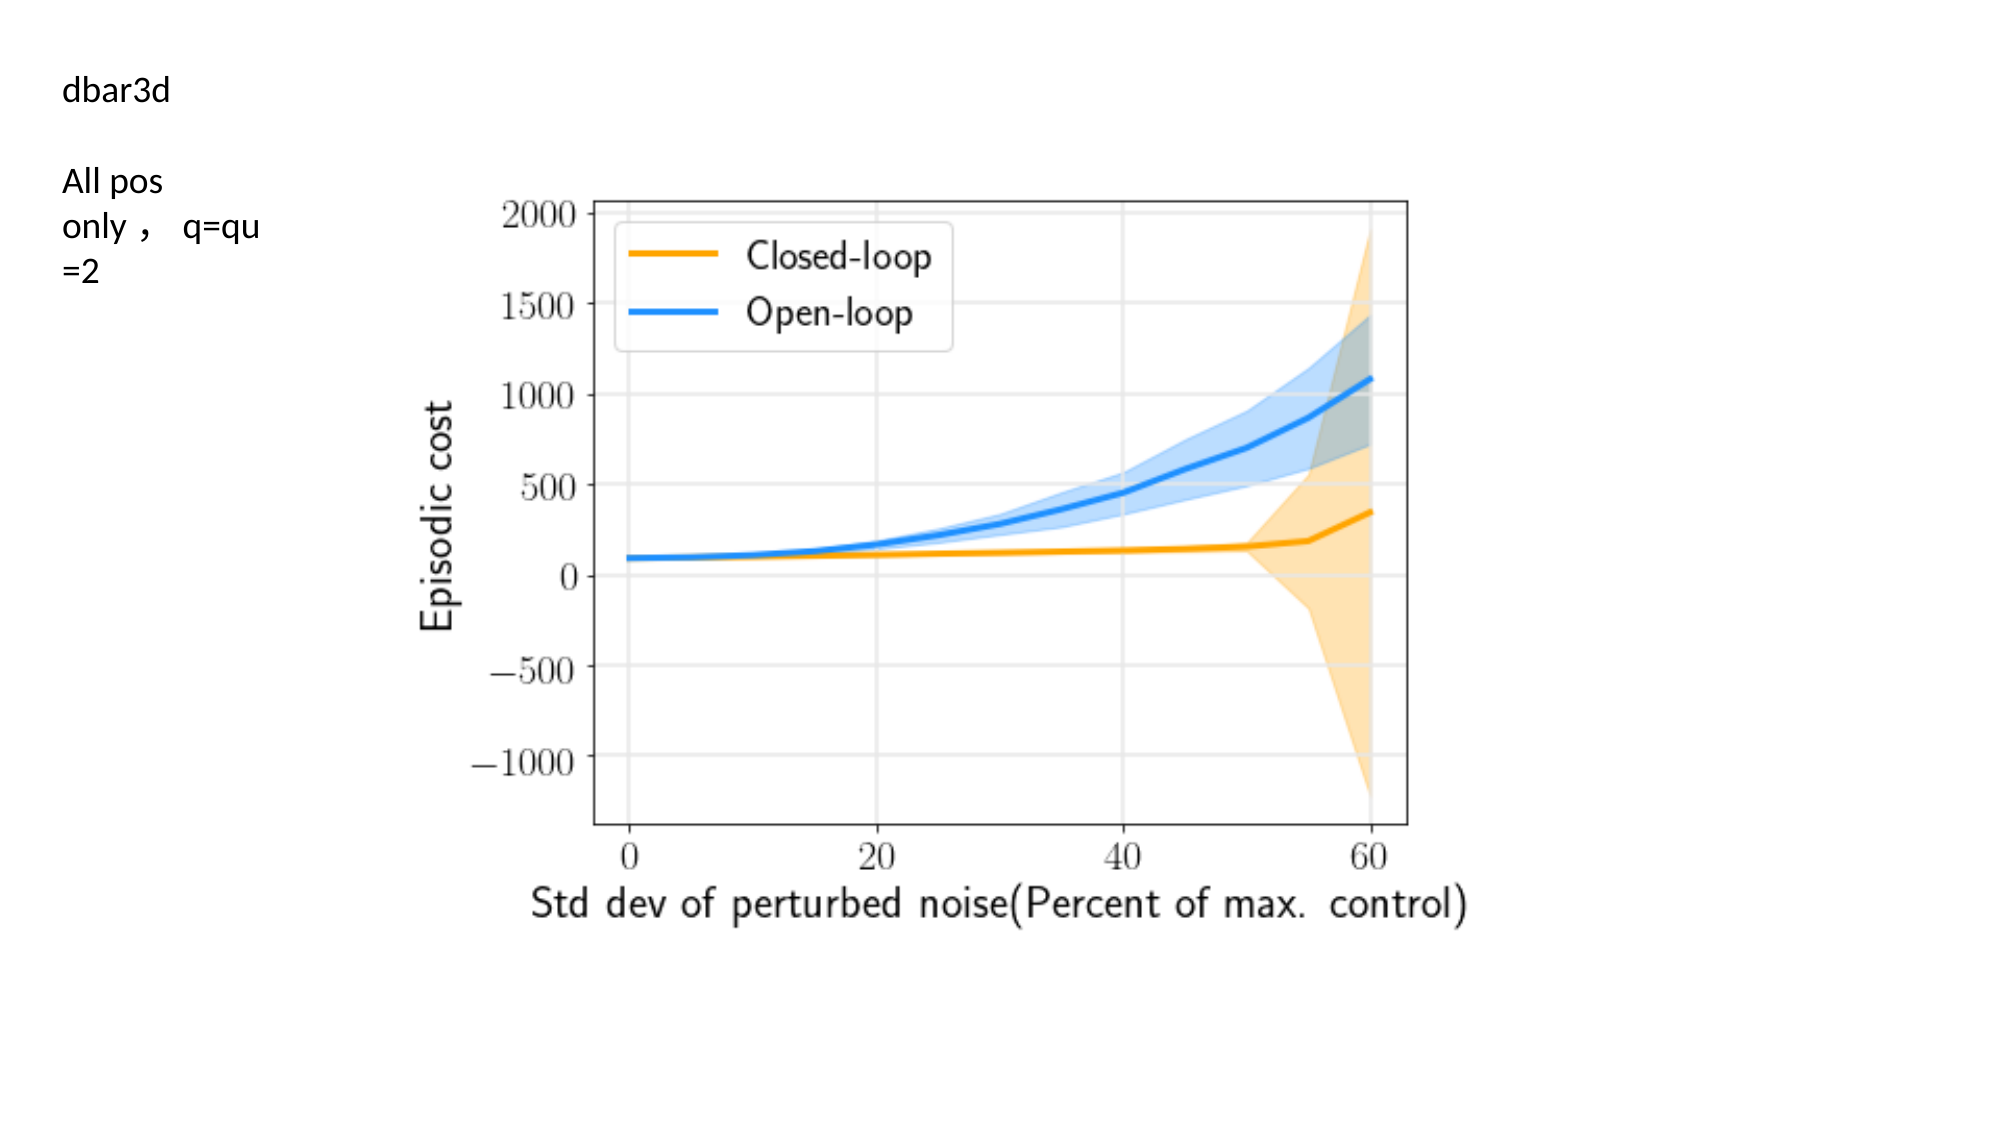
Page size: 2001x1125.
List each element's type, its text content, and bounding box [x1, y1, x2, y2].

picture [406, 180, 1484, 945]
text_box All pos only，q=qu=2 [47, 148, 287, 299]
text_box dbar3d [47, 58, 331, 118]
